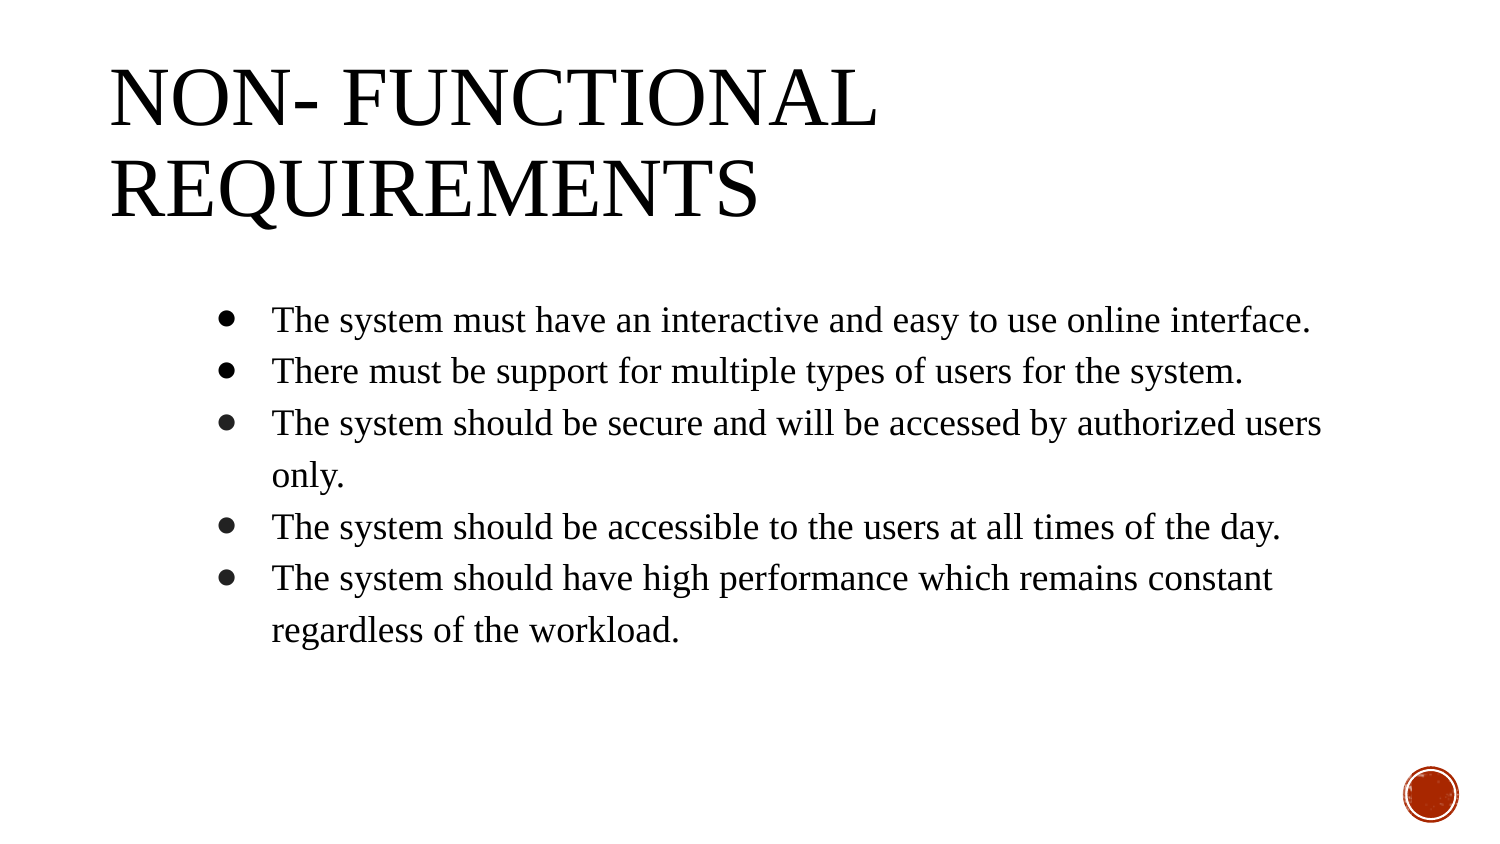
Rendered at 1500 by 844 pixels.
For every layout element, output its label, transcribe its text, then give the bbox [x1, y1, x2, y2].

text_box The system must have an interactive and easy to use online interface. There must be support for multiple types of users for the system. The system should be secure and will be accessed by authorized users only. The system should be accessible to the users at all times of the day. The system should have high performance which remains constant regardless of the workload. [106, 273, 1386, 753]
picture [1402, 766, 1460, 823]
title NON- FUNCTIONAL REQUIREMENTS [94, 37, 1245, 236]
